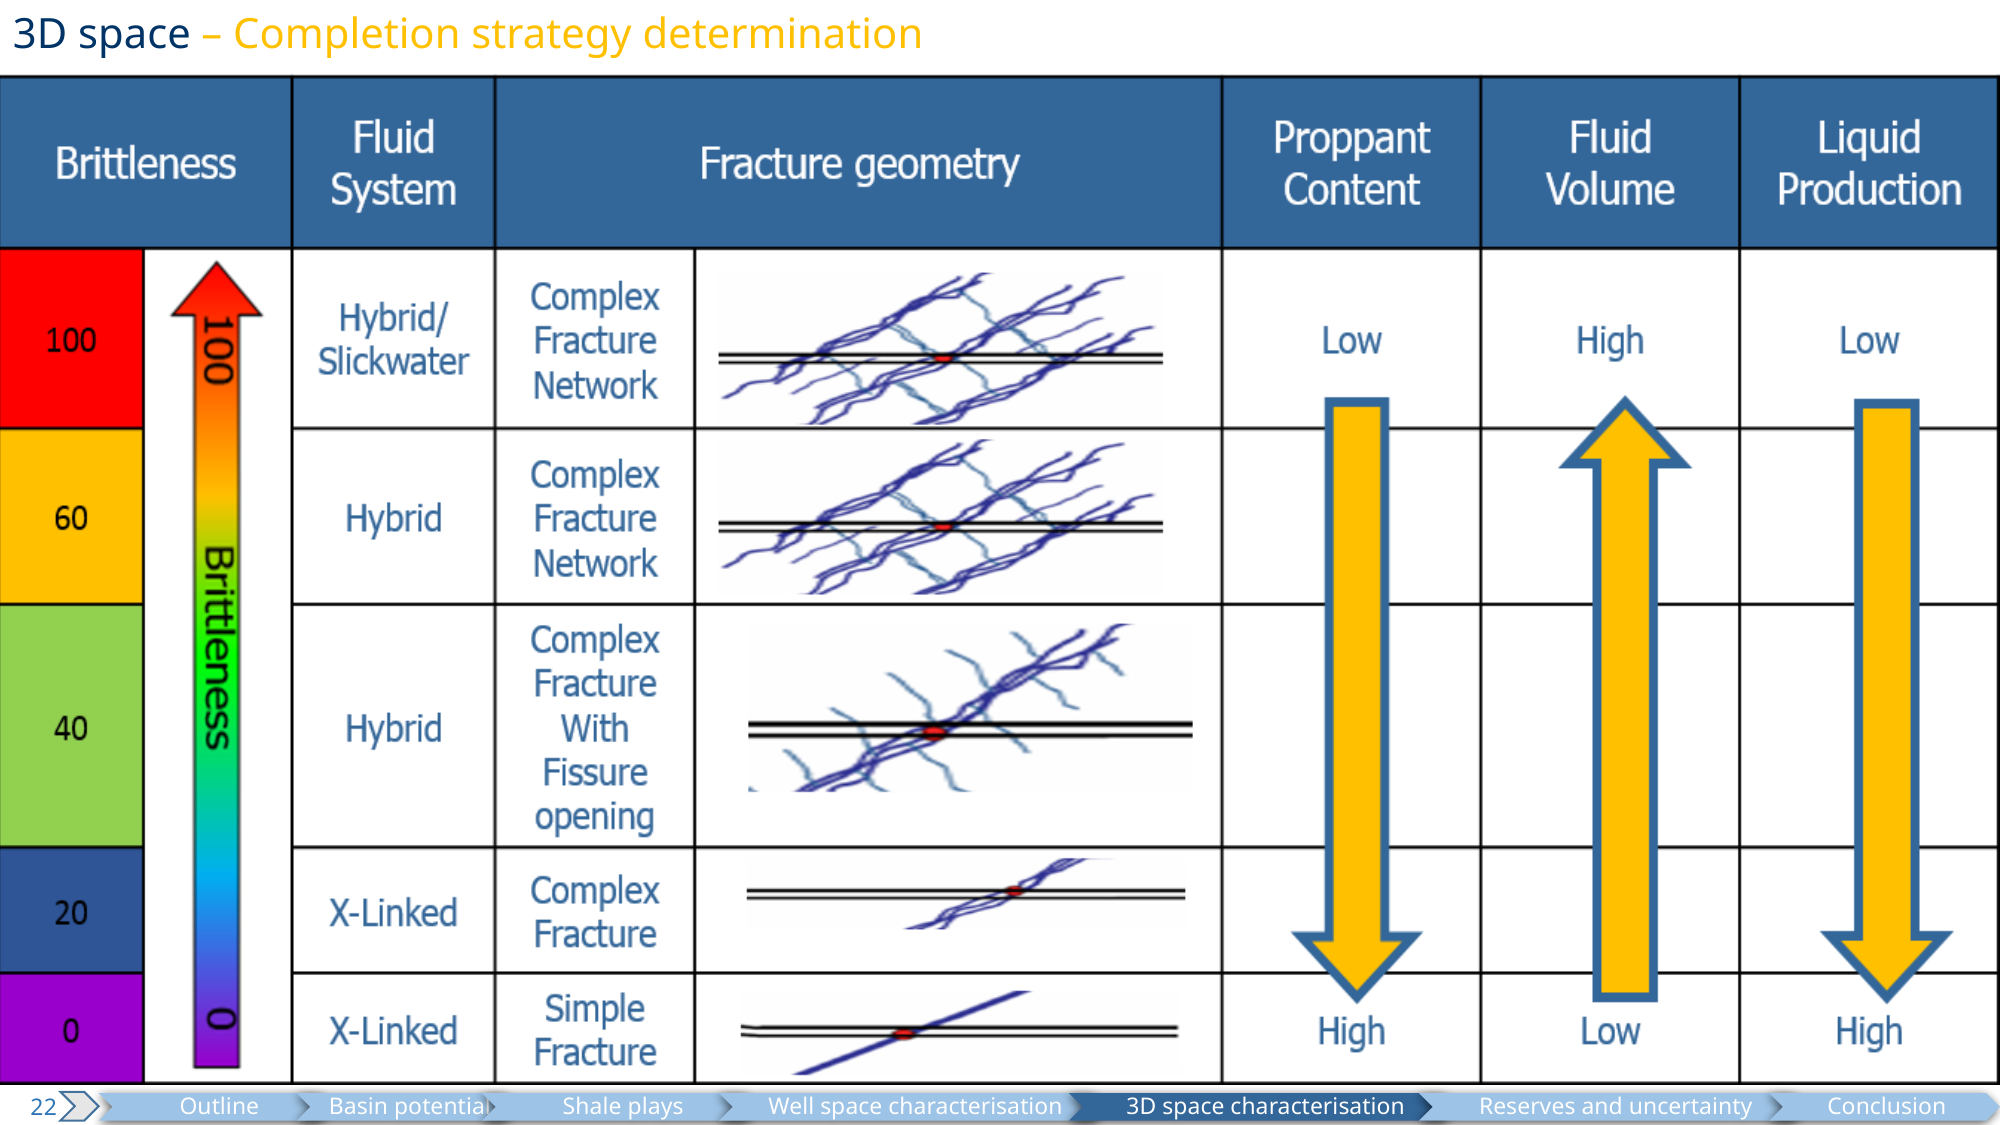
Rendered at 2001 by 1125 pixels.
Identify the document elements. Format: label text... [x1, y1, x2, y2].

text_box [77, 1090, 98, 1122]
picture [0, 74, 2000, 1085]
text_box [98, 1093, 2000, 1121]
text_box 22 [15, 1085, 77, 1125]
text_box 3D space – Completion strategy determination [0, 0, 2000, 74]
